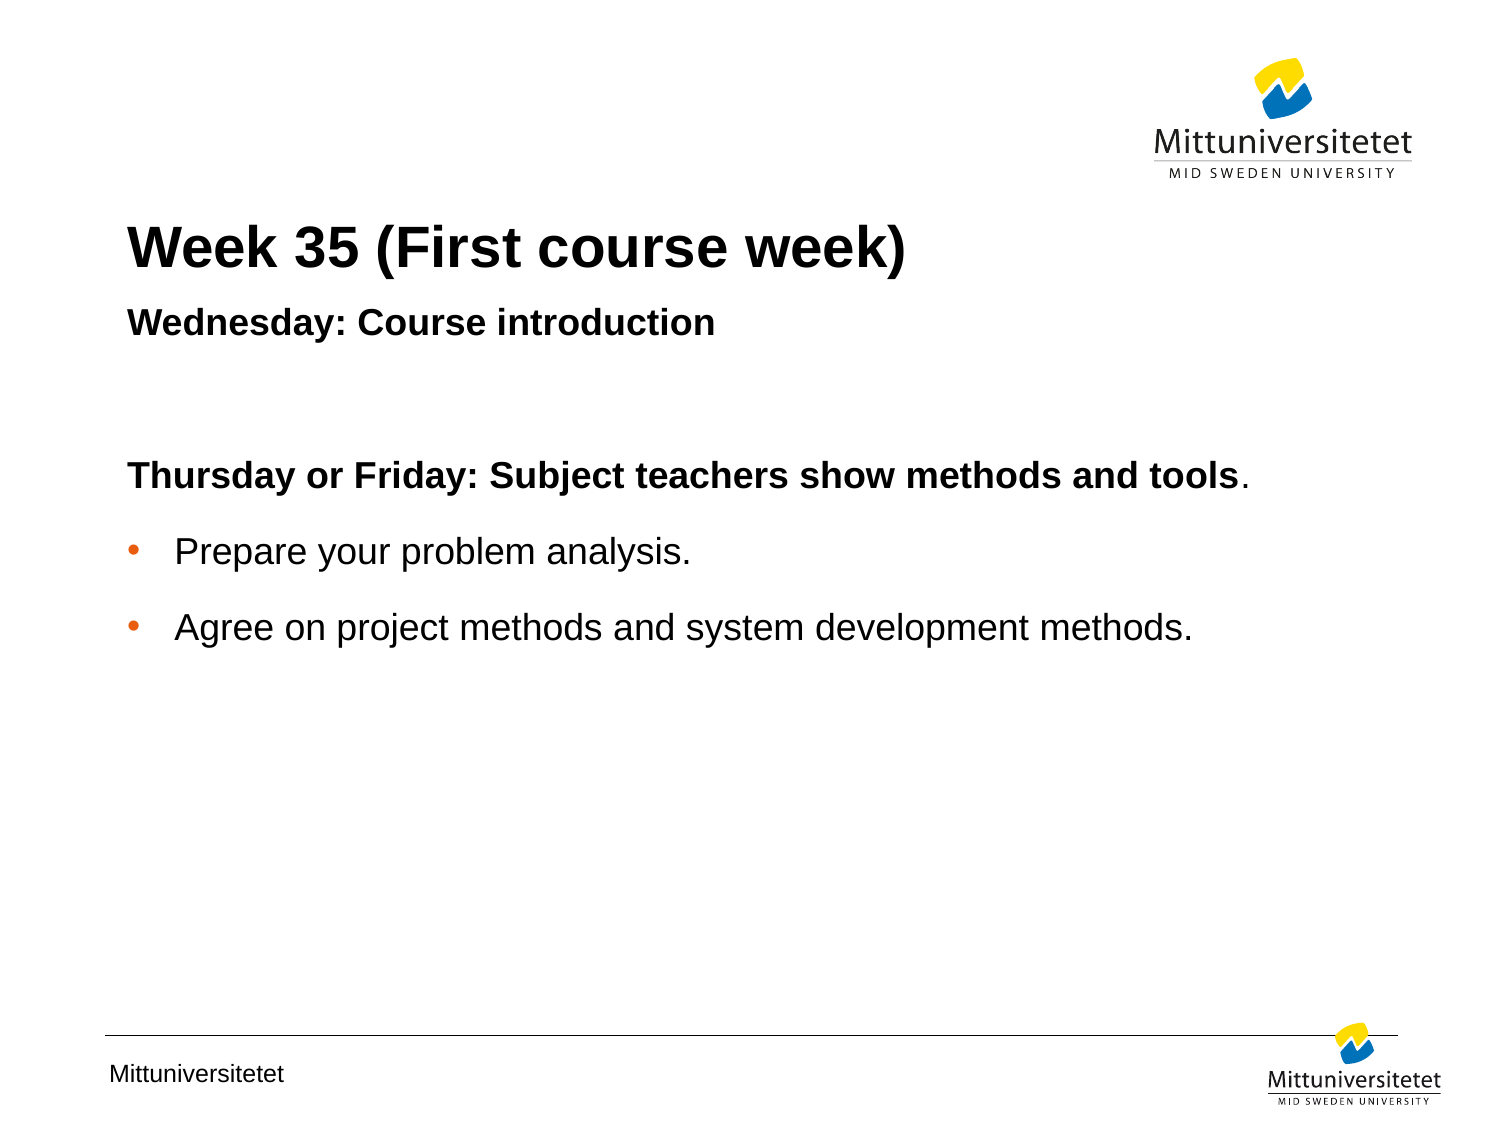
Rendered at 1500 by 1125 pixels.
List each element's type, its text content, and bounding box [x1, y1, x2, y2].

title Week 35 (First course week) [112, 196, 1400, 268]
picture [1154, 58, 1412, 178]
list Wednesday: Course introduction Thursday or Friday: Subject teachers show methods and tools. Prepare your problem analysis. Agree on project methods and system development methods. [112, 290, 1341, 752]
